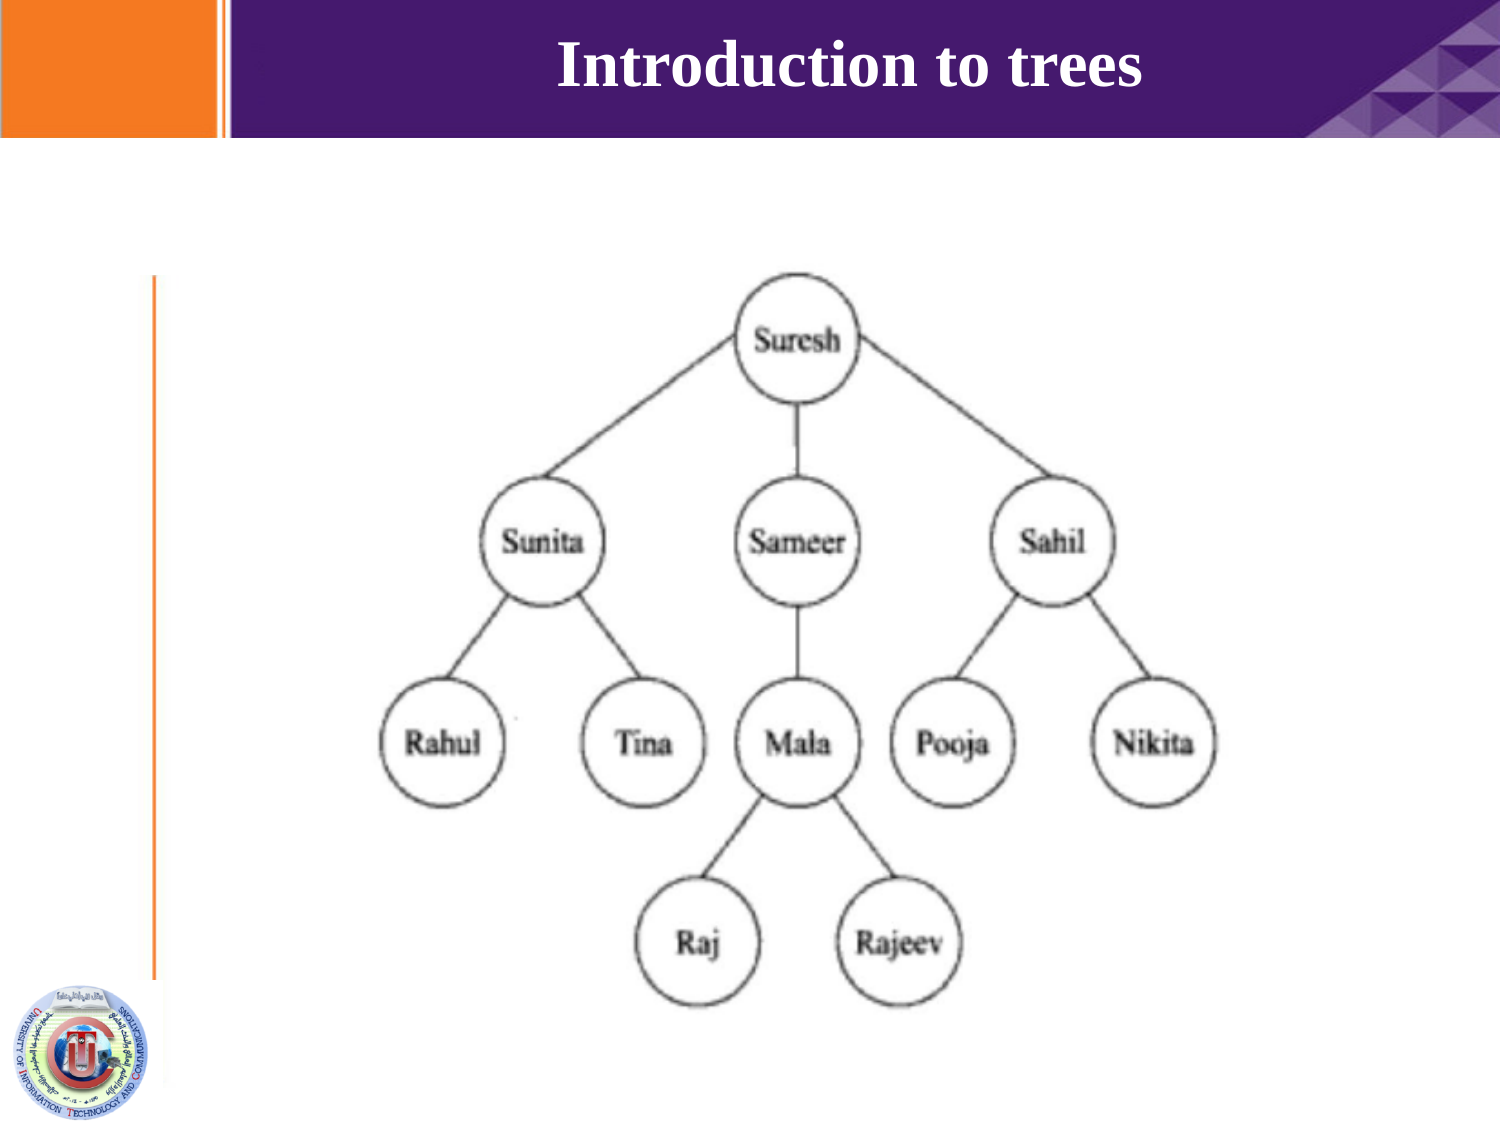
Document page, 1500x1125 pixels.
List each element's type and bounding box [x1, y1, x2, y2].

picture [0, 0, 1500, 138]
picture [299, 199, 1357, 1016]
picture [0, 275, 179, 1125]
